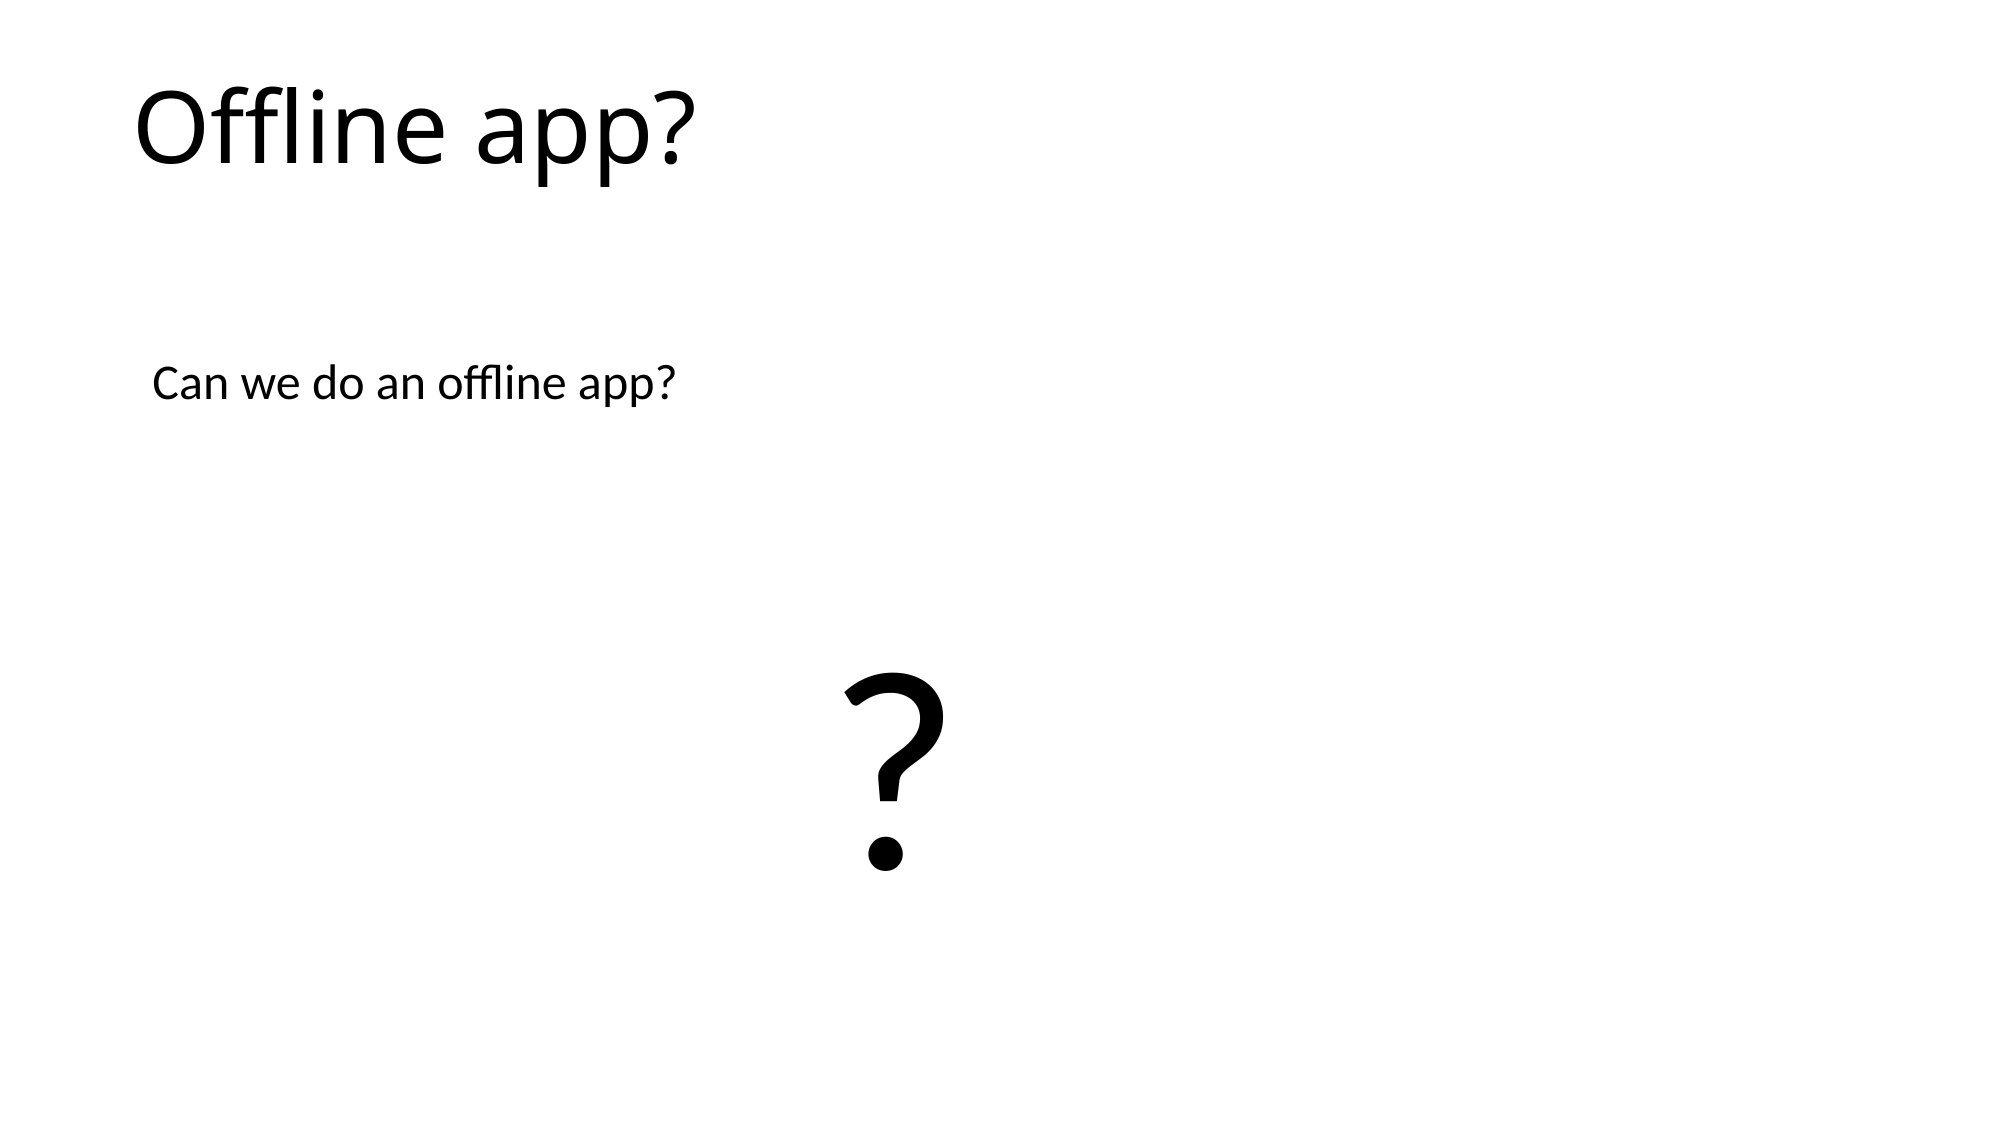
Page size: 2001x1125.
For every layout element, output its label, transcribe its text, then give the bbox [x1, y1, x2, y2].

text_box Offline app? [117, 43, 1843, 193]
text_box Can we do an offline app? ? [137, 231, 1863, 1075]
